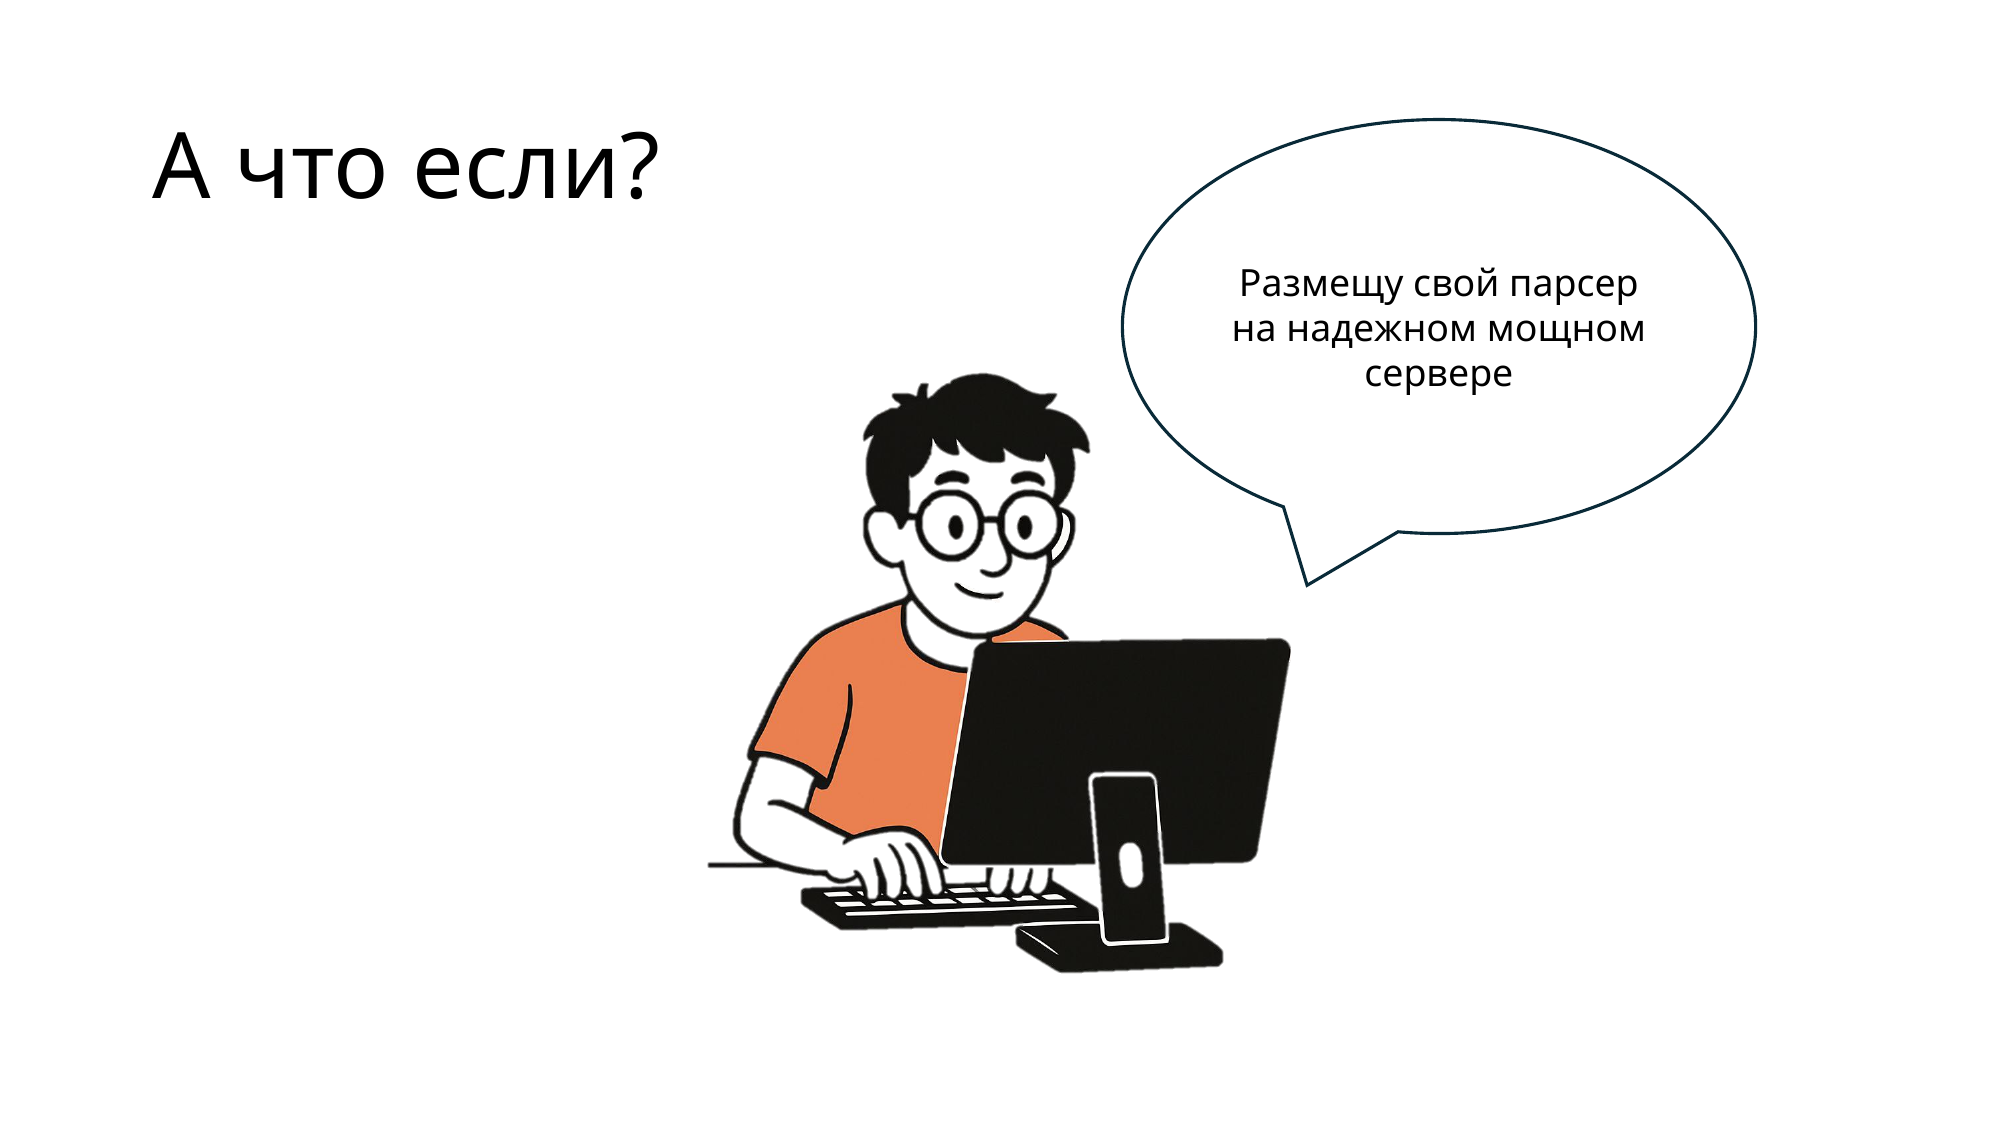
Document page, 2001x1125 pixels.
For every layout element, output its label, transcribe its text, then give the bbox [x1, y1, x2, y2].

picture [640, 330, 1321, 1011]
text_box Размещу свой парсер на надежном мощном сервере [1120, 117, 1758, 579]
title А что если? [137, 59, 1863, 278]
